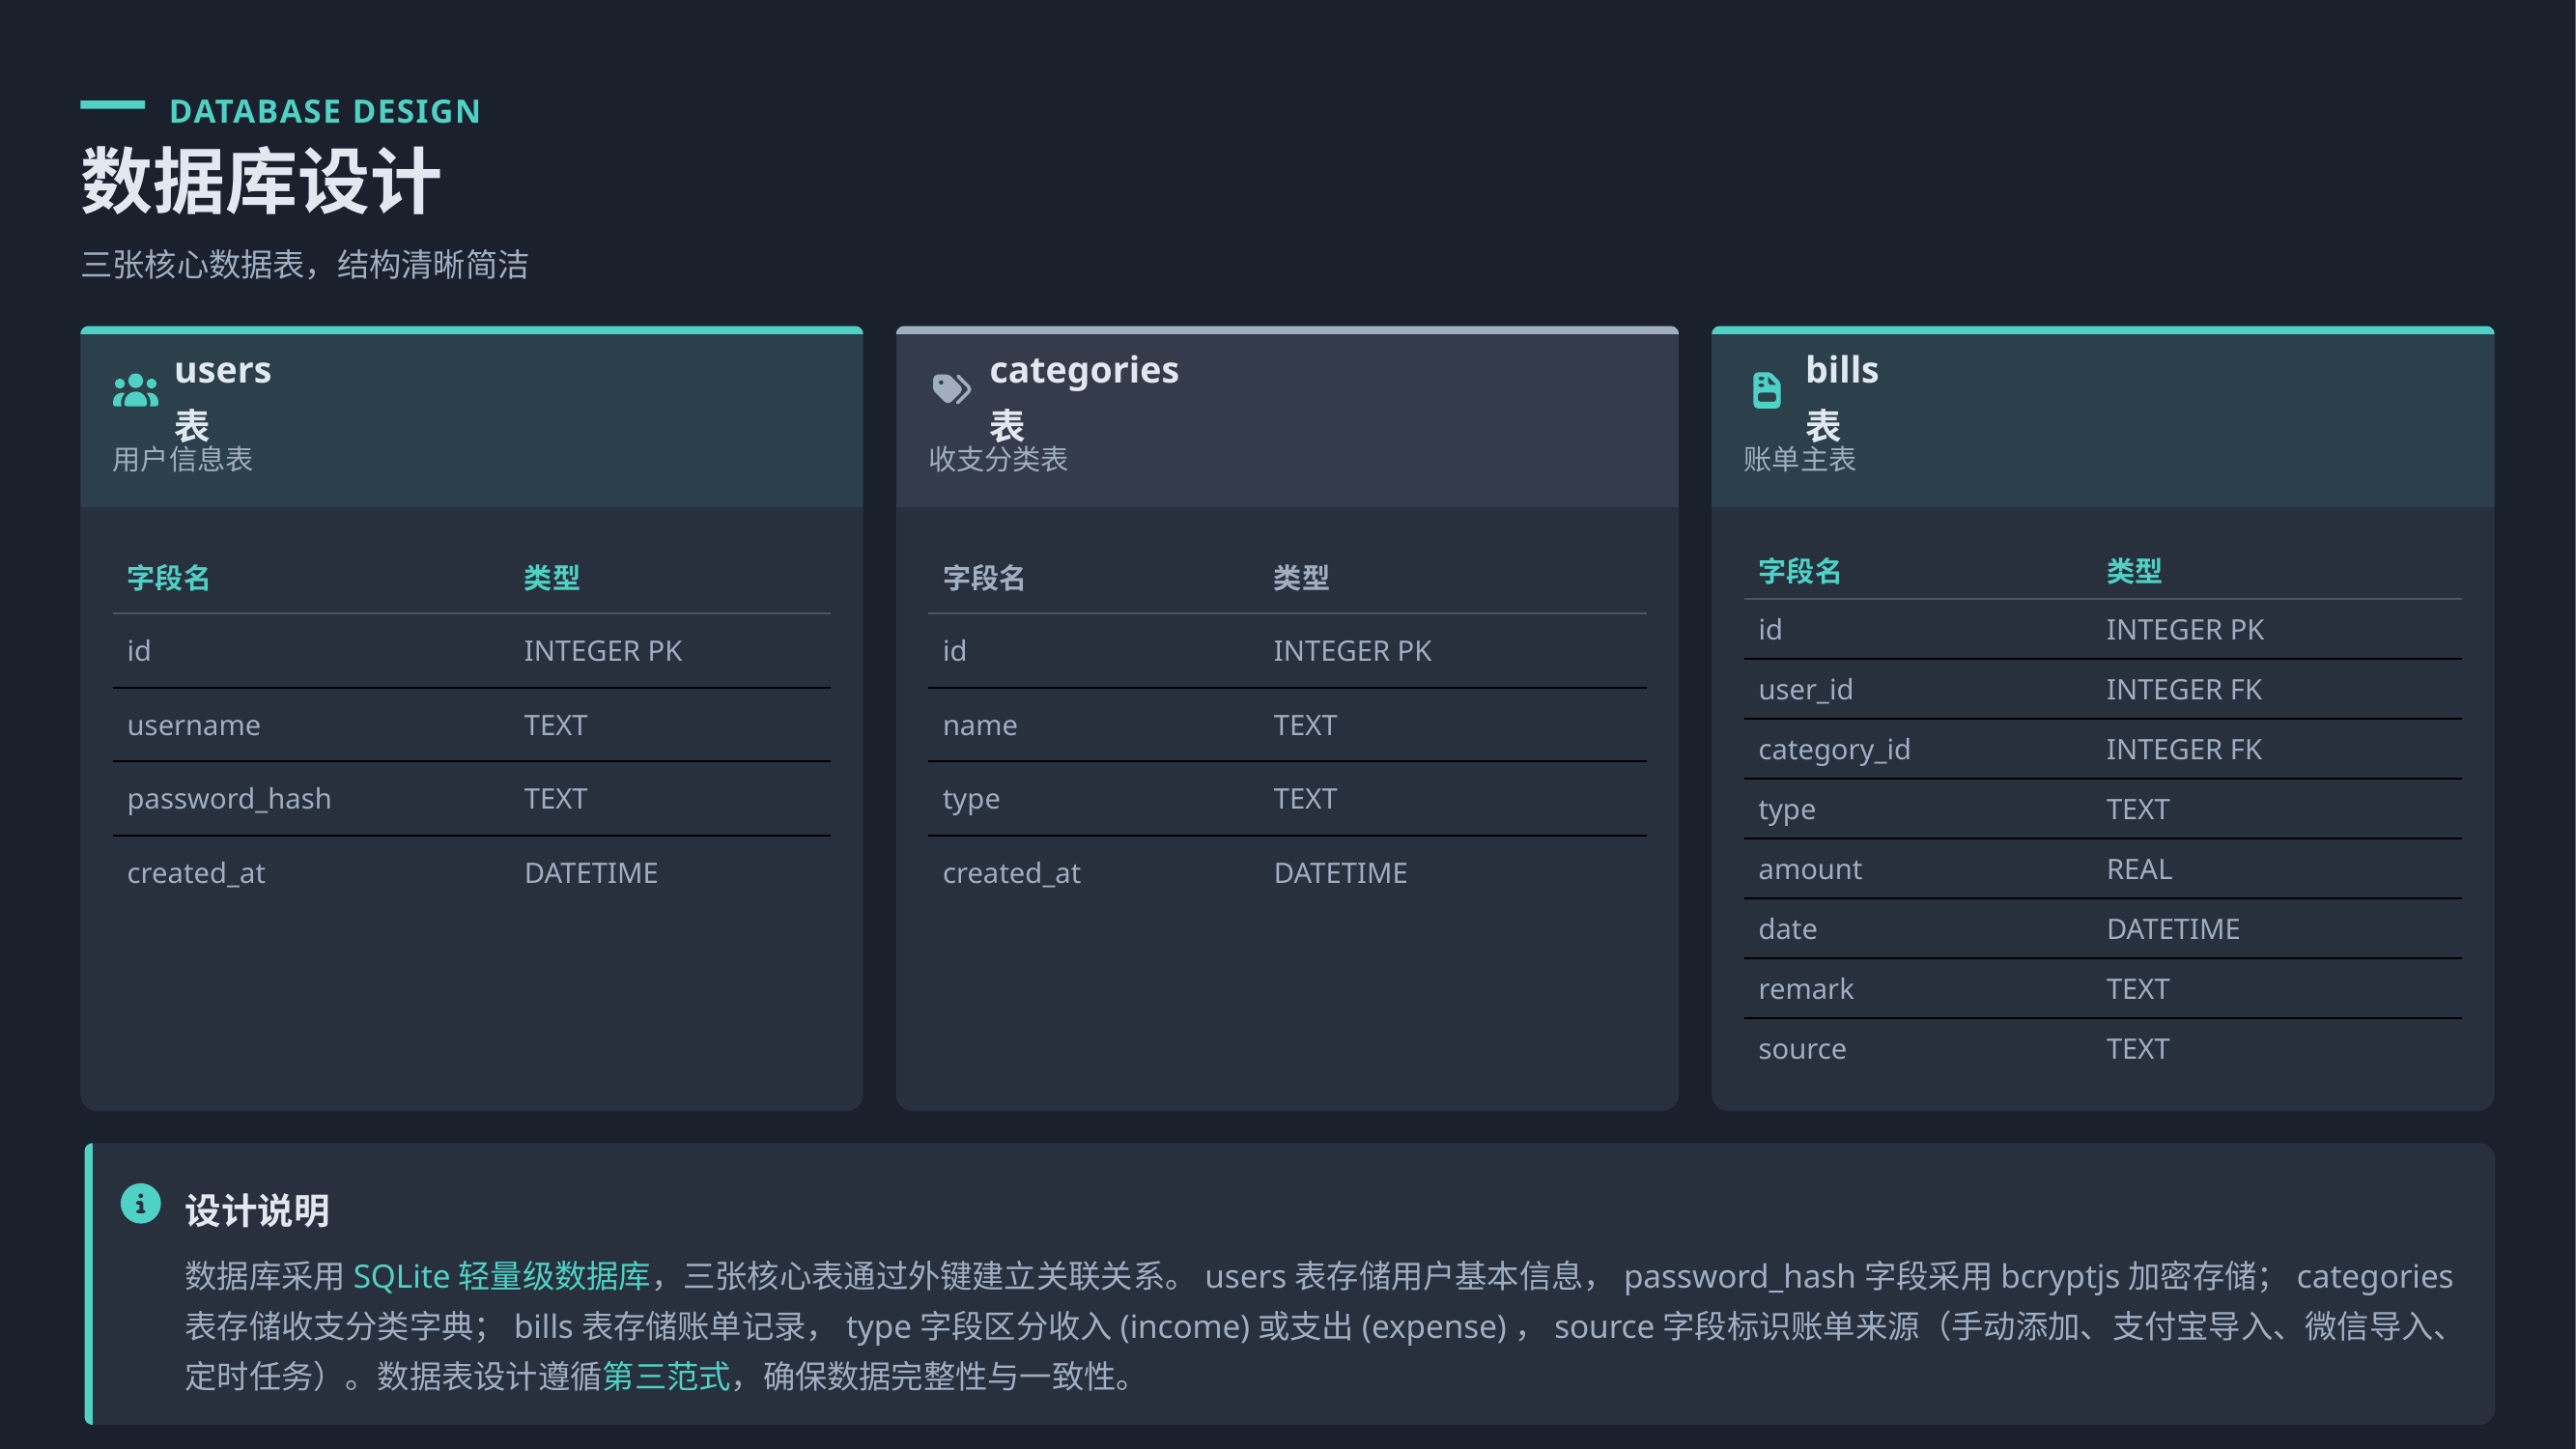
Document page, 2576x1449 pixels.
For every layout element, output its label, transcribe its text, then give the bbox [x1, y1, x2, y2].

table_cell type [928, 762, 1260, 835]
table_cell TEXT [1260, 689, 1647, 760]
table_cell type [1744, 780, 2092, 838]
text_box [114, 378, 126, 389]
table_cell username [113, 689, 510, 760]
text_box [124, 391, 148, 407]
table_cell DATETIME [510, 837, 831, 910]
text_box [80, 507, 863, 1111]
text_box 三张核心数据表，结构清晰简洁 [80, 233, 2511, 282]
table_cell TEXT [2092, 780, 2462, 838]
table_cell created_at [113, 837, 510, 910]
table_cell DATETIME [2092, 899, 2462, 957]
text_box 设计说明 [184, 1175, 2481, 1232]
table_header 字段名 [1744, 539, 2092, 598]
table_cell amount [1744, 839, 2092, 897]
text_box [113, 392, 126, 407]
text_box 用户信息表 [112, 434, 845, 475]
table_header 类型 [510, 539, 831, 612]
table_cell TEXT [1260, 762, 1647, 835]
text_box [80, 329, 863, 507]
text_box [127, 373, 144, 388]
table_header 类型 [2092, 539, 2462, 598]
text_box 账单主表 [1743, 434, 2477, 475]
table_cell id [928, 614, 1260, 687]
text_box [1712, 507, 2495, 1111]
table_header 类型 [1260, 539, 1647, 612]
table_cell category_id [1744, 720, 2092, 778]
text_box bills表 [1805, 361, 1924, 419]
table_cell source [1744, 1019, 2092, 1078]
text_box [933, 374, 962, 404]
table_cell TEXT [2092, 959, 2462, 1017]
table_cell DATETIME [1260, 837, 1647, 910]
table_cell created_at [928, 837, 1260, 910]
table_cell INTEGER FK [2092, 720, 2462, 778]
table_cell REAL [2092, 839, 2462, 897]
table_cell INTEGER FK [2092, 660, 2462, 718]
text_box [93, 1143, 2496, 1426]
text_box [1753, 372, 1781, 409]
text_box [146, 392, 158, 407]
text_box [84, 1143, 93, 1426]
text_box [895, 507, 1680, 1111]
table_cell id [1744, 600, 2092, 658]
text_box [80, 100, 146, 109]
text_box [1712, 329, 2495, 507]
text_box [82, 326, 862, 329]
table_cell name [928, 689, 1260, 760]
text_box [146, 378, 157, 389]
table_header 字段名 [928, 539, 1260, 612]
text_box 收支分类表 [928, 434, 1661, 475]
text_box [956, 375, 972, 405]
table_header 字段名 [113, 539, 510, 612]
text_box [897, 326, 1678, 329]
table_cell TEXT [2092, 1019, 2462, 1078]
table_cell TEXT [510, 689, 831, 760]
table_cell INTEGER PK [1260, 614, 1647, 687]
table_cell INTEGER PK [510, 614, 831, 687]
text_box [120, 1182, 161, 1224]
text_box 数据库设计 [80, 145, 2532, 226]
text_box users表 [174, 361, 318, 419]
text_box [895, 329, 1680, 507]
table_cell INTEGER PK [2092, 600, 2462, 658]
text_box 数据库采用SQLite轻量级数据库，三张核心表通过外键建立关联关系。users表存储用户基本信息，password_hash字段采用bcryptjs加密存储；categories表存储收支分类字典；bills表存储账单记录，type字段区分收入(income)或支出(expense)，source字段标识账单来源（手动添加、支付宝导入、微信导入、定时任务）。数据表设计遵循第三范式，确保数据完整性与一致性。 [184, 1247, 2479, 1393]
table_cell user_id [1744, 660, 2092, 718]
text_box [1713, 326, 2493, 329]
text_box DATABASE DESIGN [168, 80, 503, 129]
table_cell password_hash [113, 762, 510, 835]
text_box categories表 [989, 361, 1217, 419]
table_cell TEXT [510, 762, 831, 835]
table_cell remark [1744, 959, 2092, 1017]
table_cell date [1744, 899, 2092, 957]
table_cell id [113, 614, 510, 687]
